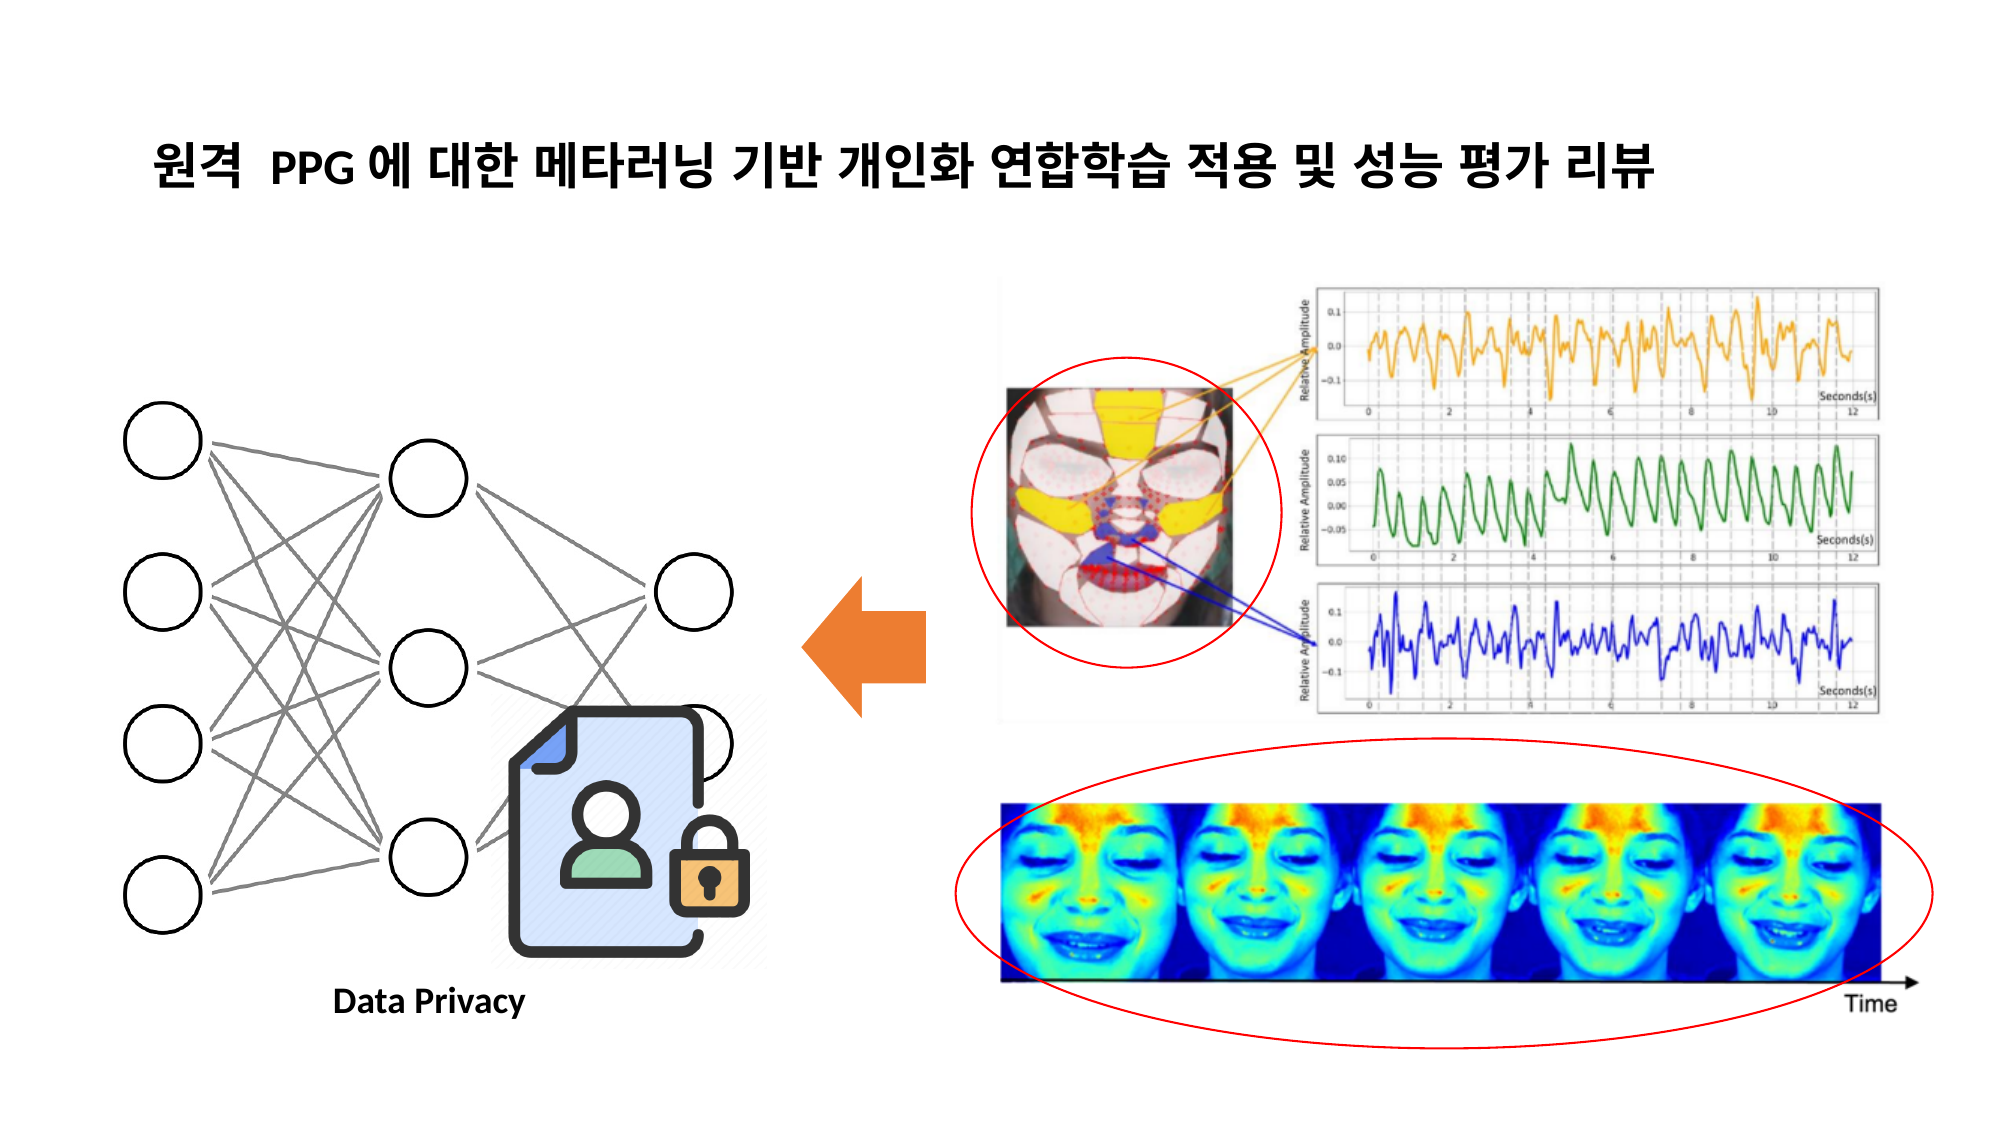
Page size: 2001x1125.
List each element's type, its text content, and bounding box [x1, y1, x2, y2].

text_box [1190, 1027, 1698, 1050]
picture [927, 262, 1905, 734]
text_box [1926, 866, 1934, 921]
text_box Data Privacy [172, 969, 688, 1029]
picture [988, 792, 1926, 1027]
text_box [796, 567, 927, 728]
text_box [1071, 737, 1817, 792]
picture [112, 390, 767, 970]
title 원격 PPG에 대한 메타러닝 기반 개인화 연합학습 적용 및 성능 평가 리뷰 [137, 59, 1863, 278]
text_box [954, 836, 988, 951]
